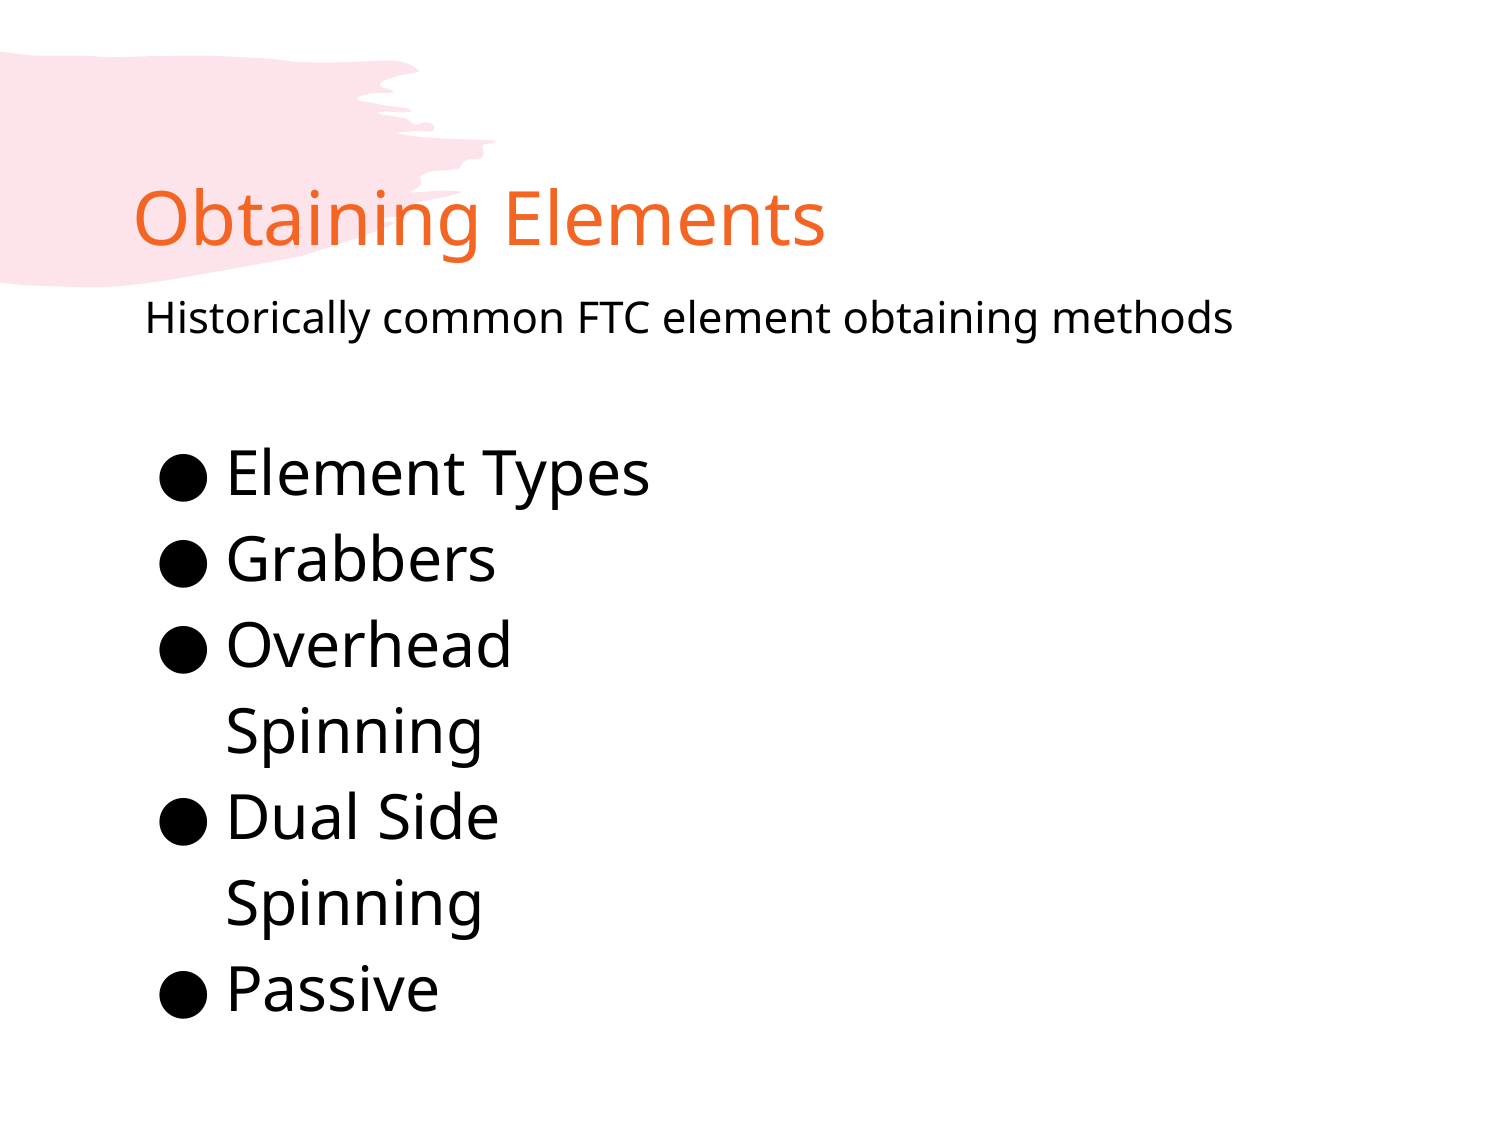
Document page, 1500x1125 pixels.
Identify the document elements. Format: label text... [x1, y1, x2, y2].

text_box Obtaining Elements [31, 58, 929, 275]
text_box Element Types Grabbers Overhead Spinning Dual Side Spinning Passive [135, 419, 765, 1026]
text_box Historically common FTC element obtaining methods [31, 275, 1348, 496]
